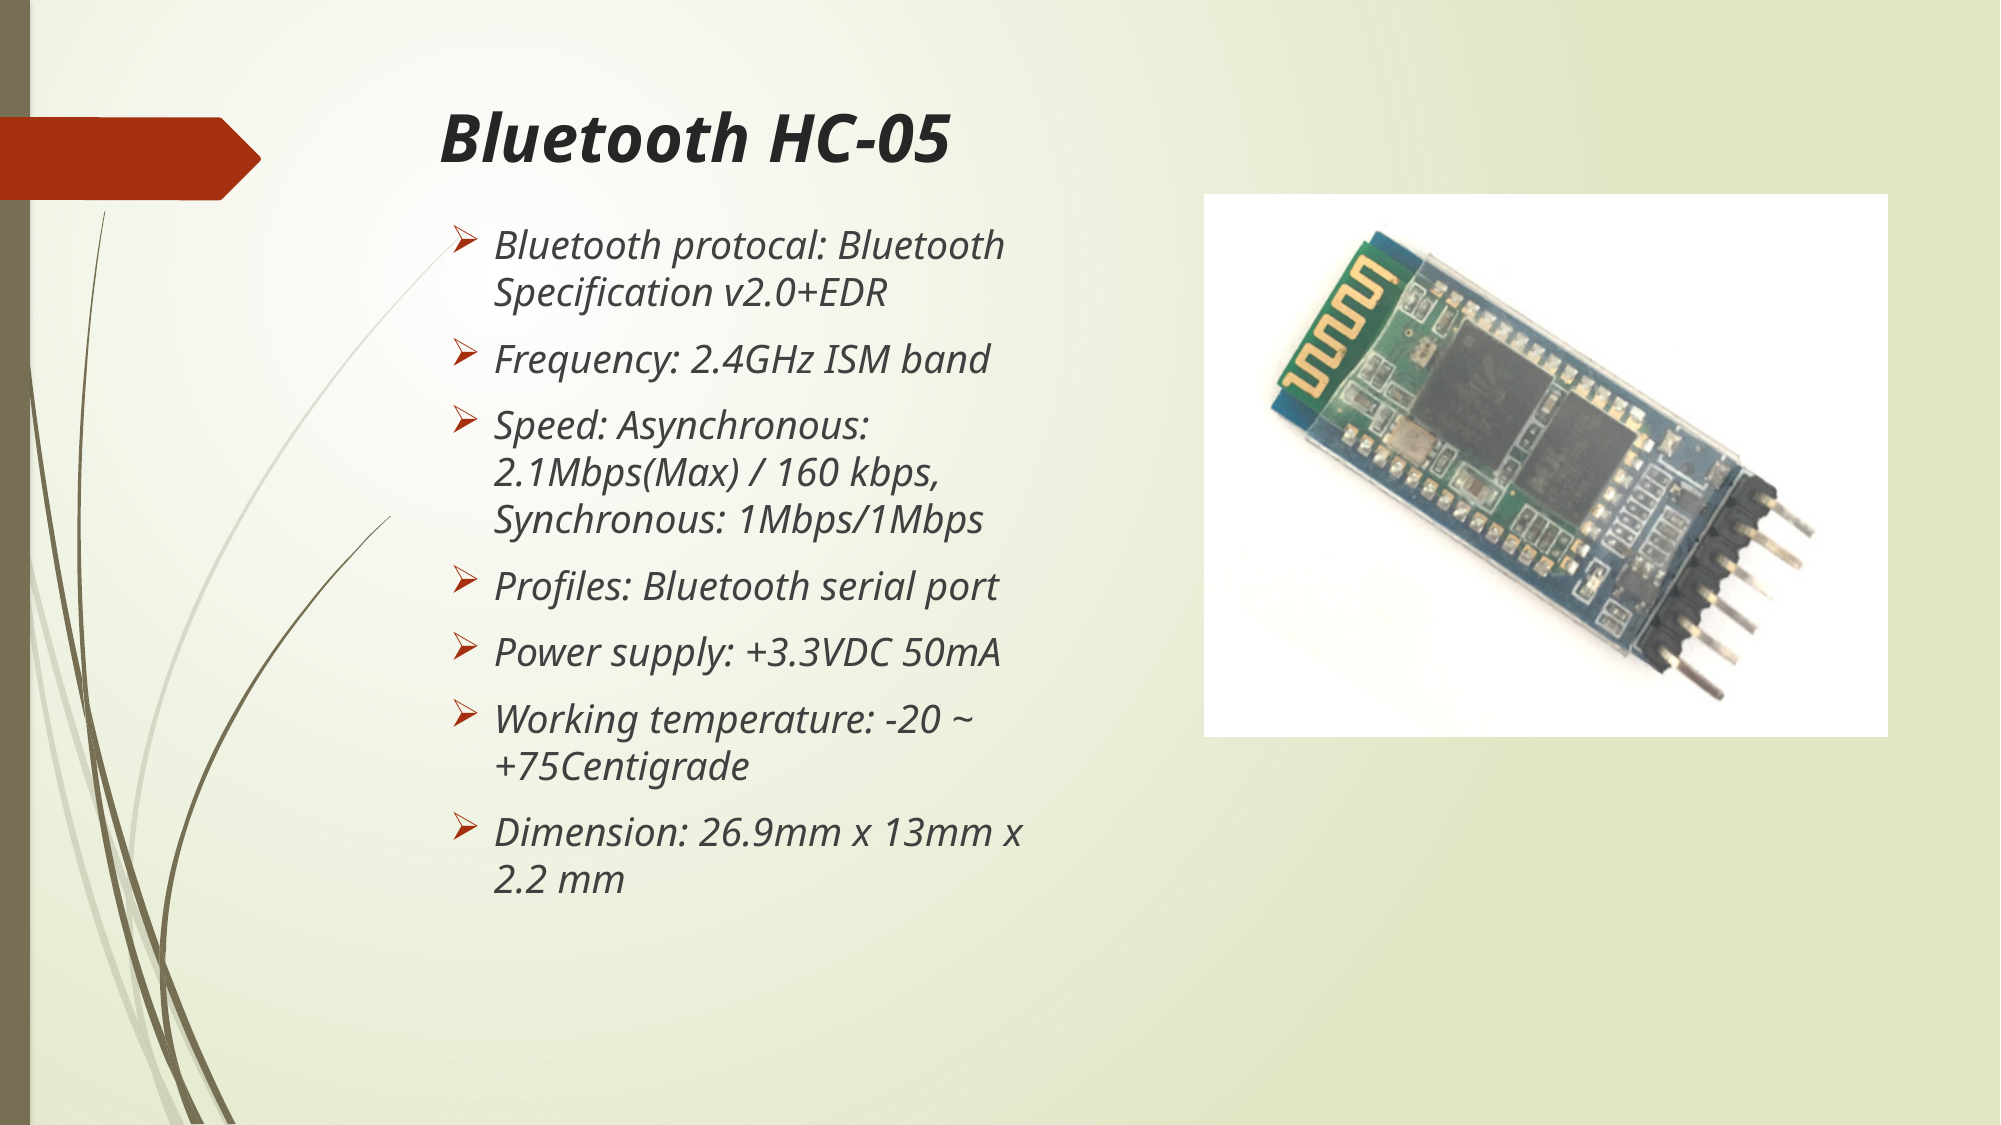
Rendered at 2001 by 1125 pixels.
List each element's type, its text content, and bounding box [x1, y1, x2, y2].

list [1204, 193, 1888, 738]
list Bluetooth protocal: Bluetooth Specification v2.0+EDR Frequency: 2.4GHz ISM band Speed: Asynchronous: 2.1Mbps(Max) / 160 kbps, Synchronous: 1Mbps/1Mbps Profiles: Bluetooth serial port Power supply: +3.3VDC 50mA Working temperature: -20 ~ +75Centigrade Dimension: 26.9mm x 13mm x 2.2 mm [434, 212, 1100, 913]
title Bluetooth HC-05 [424, 73, 1000, 234]
